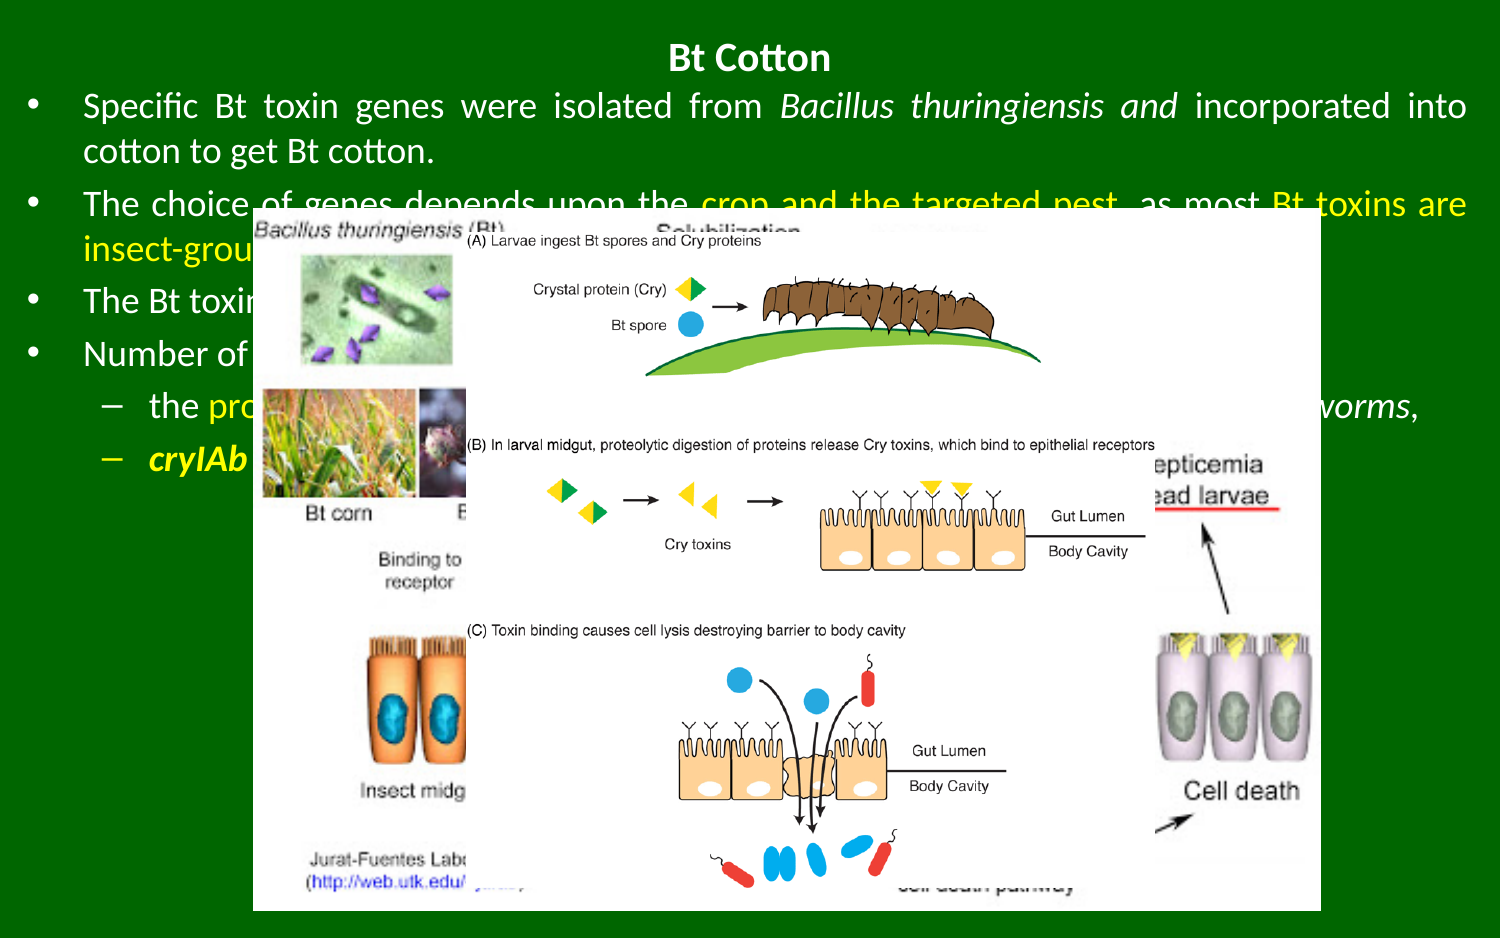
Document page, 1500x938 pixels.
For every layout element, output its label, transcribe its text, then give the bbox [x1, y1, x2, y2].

title Bt Cotton [75, 0, 1425, 73]
picture [253, 208, 1321, 912]
list Specific Bt toxin genes were isolated from Bacillus thuringiensis and incorporated into cotton to get Bt cotton. The choice of genes depends upon the crop and the targeted pest, as most Bt toxins are insect-group specific and there are around 200 Bt toxins. The Bt toxin is coded by a gene named cry. Number of proteins are coded by cry gene, for example; the proteins encoded by the genes cryIAc and cryIIAb control the cotton bollworms, cryIAb controls corn borer. [11, 73, 1483, 826]
